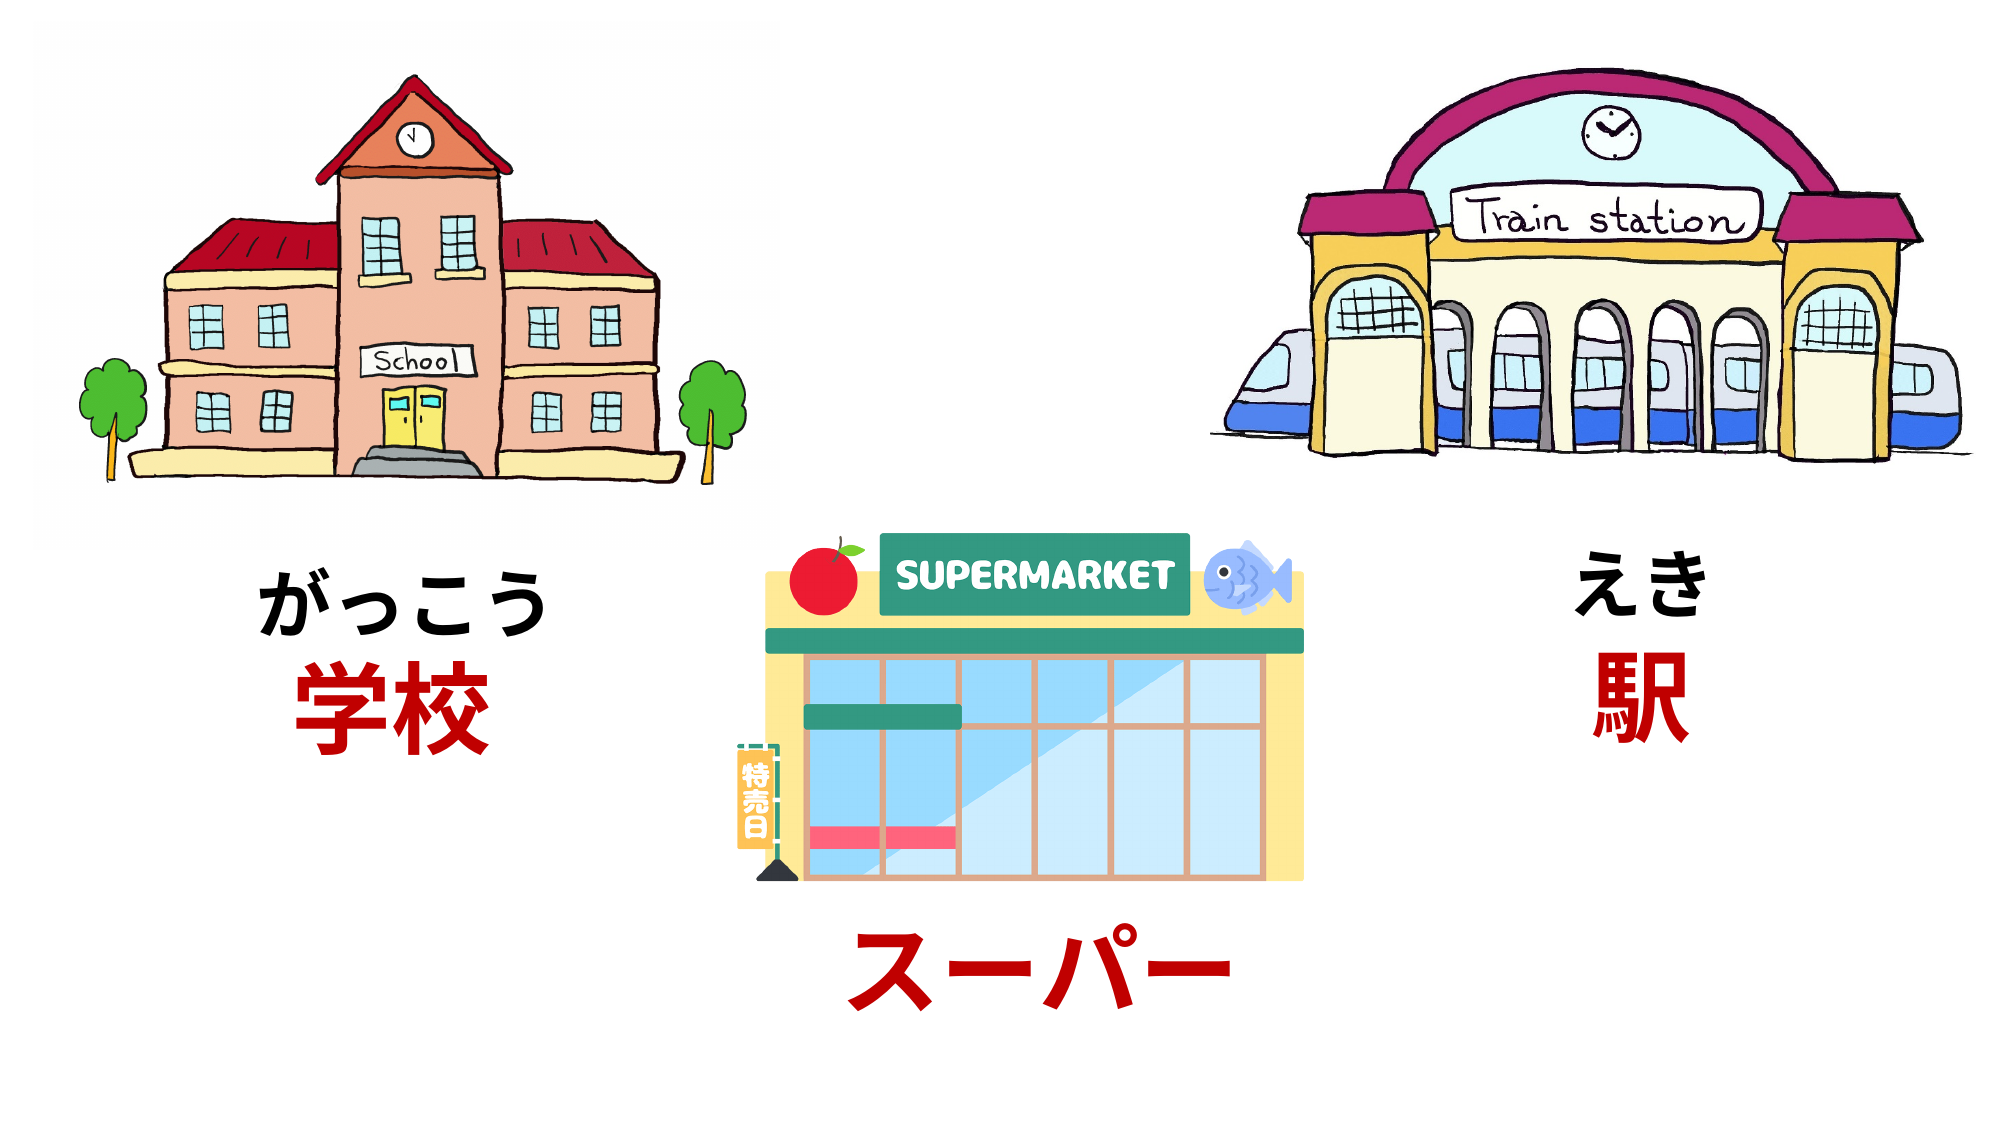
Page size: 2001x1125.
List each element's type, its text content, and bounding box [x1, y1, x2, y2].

text_box スーパー [817, 990, 1263, 1035]
text_box 駅 [1419, 635, 1864, 762]
text_box 学校 [169, 638, 615, 774]
picture [32, 0, 1980, 990]
text_box えき [1419, 538, 1864, 635]
text_box がっこう [184, 550, 629, 655]
